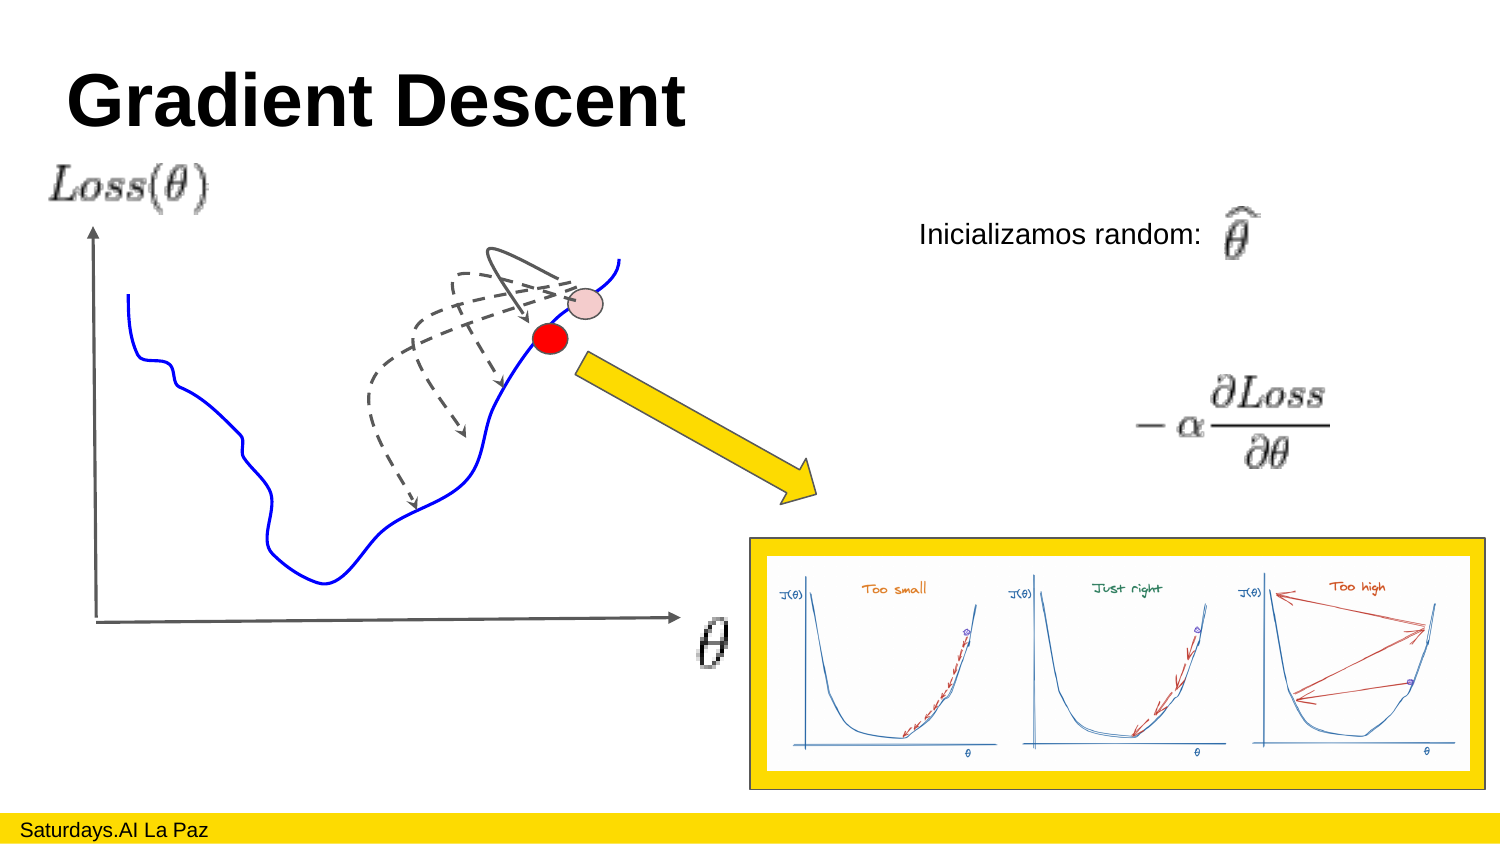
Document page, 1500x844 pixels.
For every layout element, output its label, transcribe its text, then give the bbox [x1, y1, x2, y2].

picture [47, 163, 209, 215]
text_box [28, 141, 190, 207]
text_box [575, 351, 817, 505]
picture [1224, 206, 1261, 260]
text_box [128, 267, 498, 584]
text_box [514, 298, 576, 376]
text_box [750, 537, 1486, 790]
text_box [569, 288, 604, 320]
text_box Inicializamos random: [903, 200, 1277, 266]
picture [1135, 374, 1331, 470]
text_box [418, 396, 500, 511]
text_box [452, 273, 534, 304]
text_box [537, 324, 568, 355]
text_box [95, 617, 681, 623]
text_box [0, 813, 4, 844]
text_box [92, 225, 97, 618]
picture [767, 556, 1471, 771]
title Gradient Descent [51, 36, 1449, 131]
text_box [412, 281, 572, 346]
text_box Saturdays.AI La Paz 1/2021 [4, 802, 1496, 844]
text_box [1496, 813, 1500, 844]
text_box [533, 258, 620, 292]
text_box [487, 248, 559, 288]
text_box [368, 286, 577, 511]
picture [695, 617, 732, 669]
